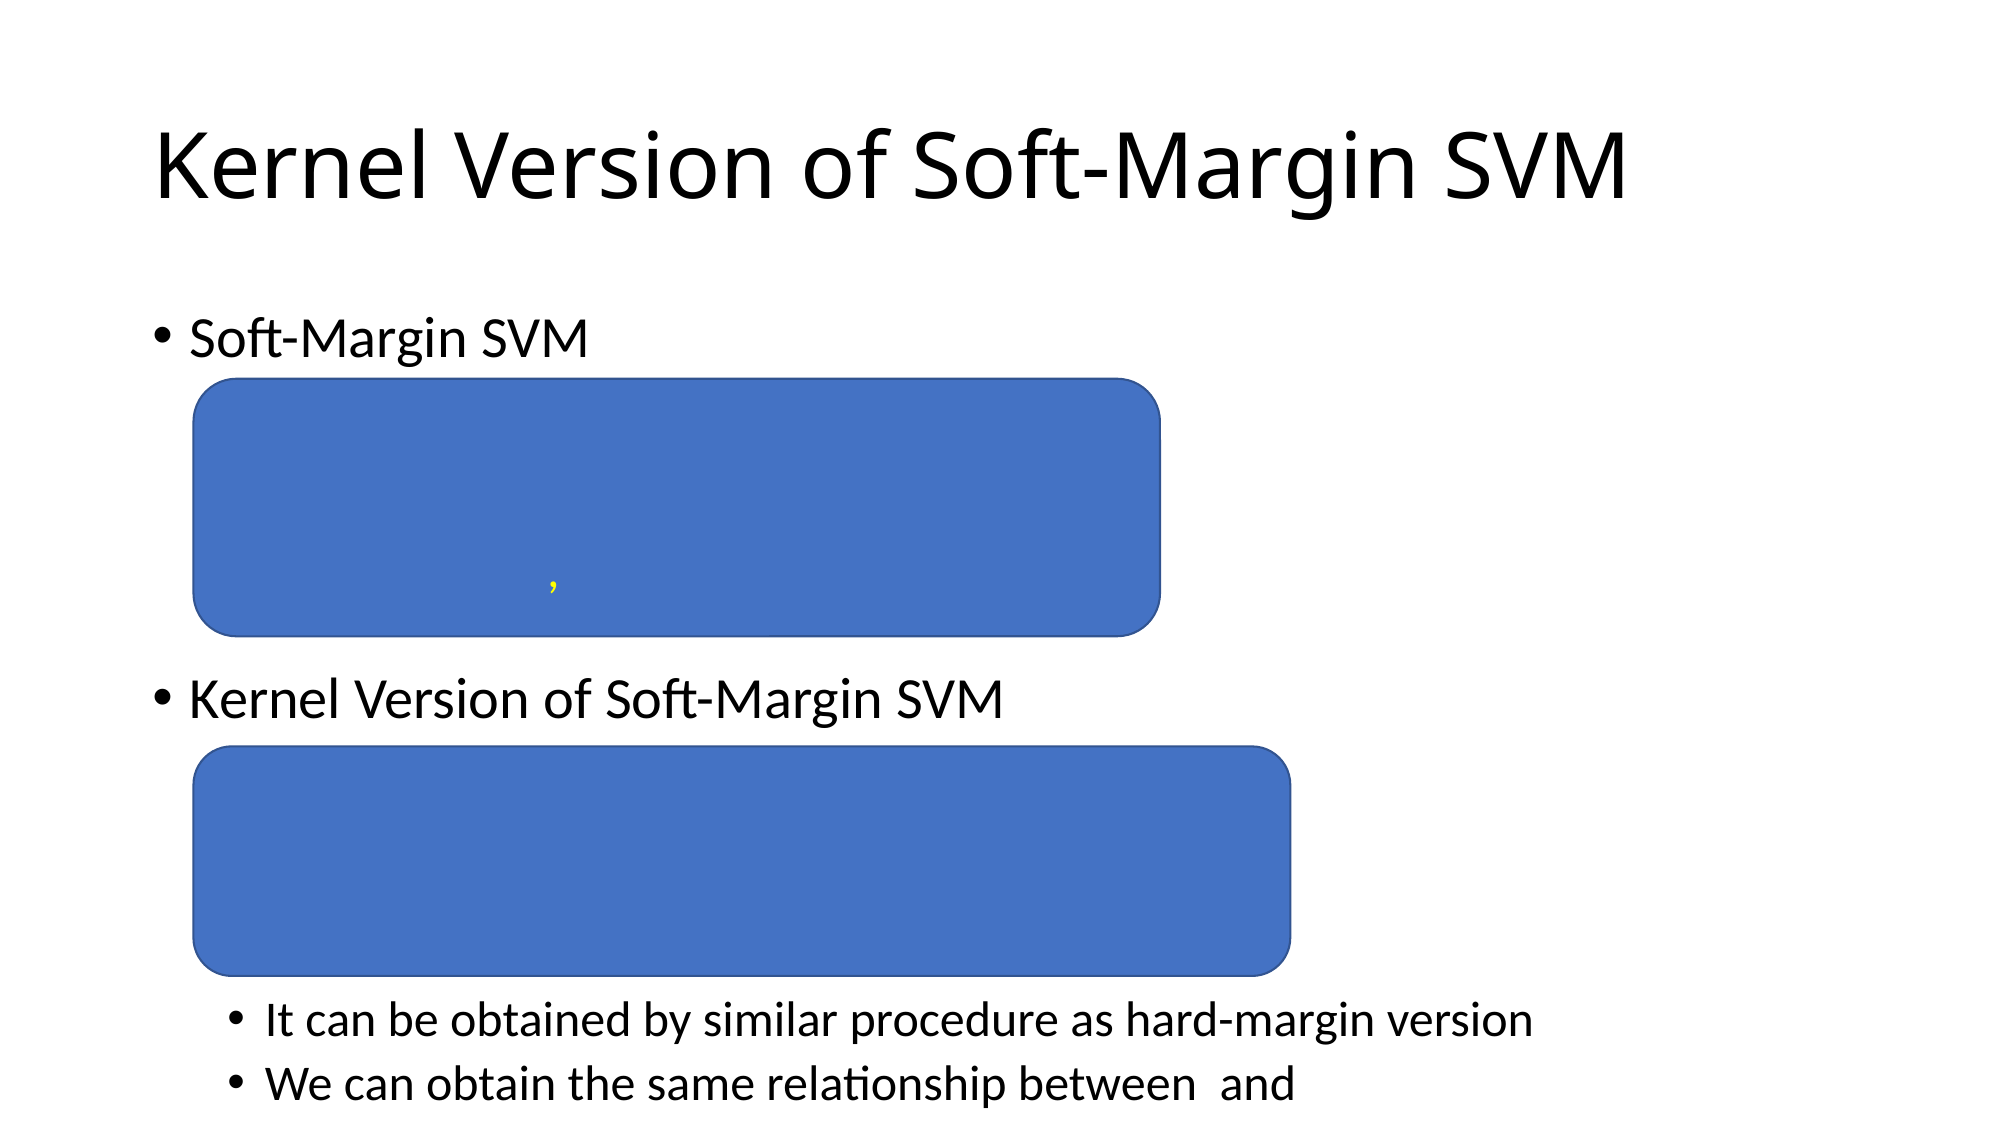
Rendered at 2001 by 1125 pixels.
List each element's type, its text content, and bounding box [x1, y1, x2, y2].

title Kernel Version of Soft-Margin SVM [137, 59, 1863, 278]
